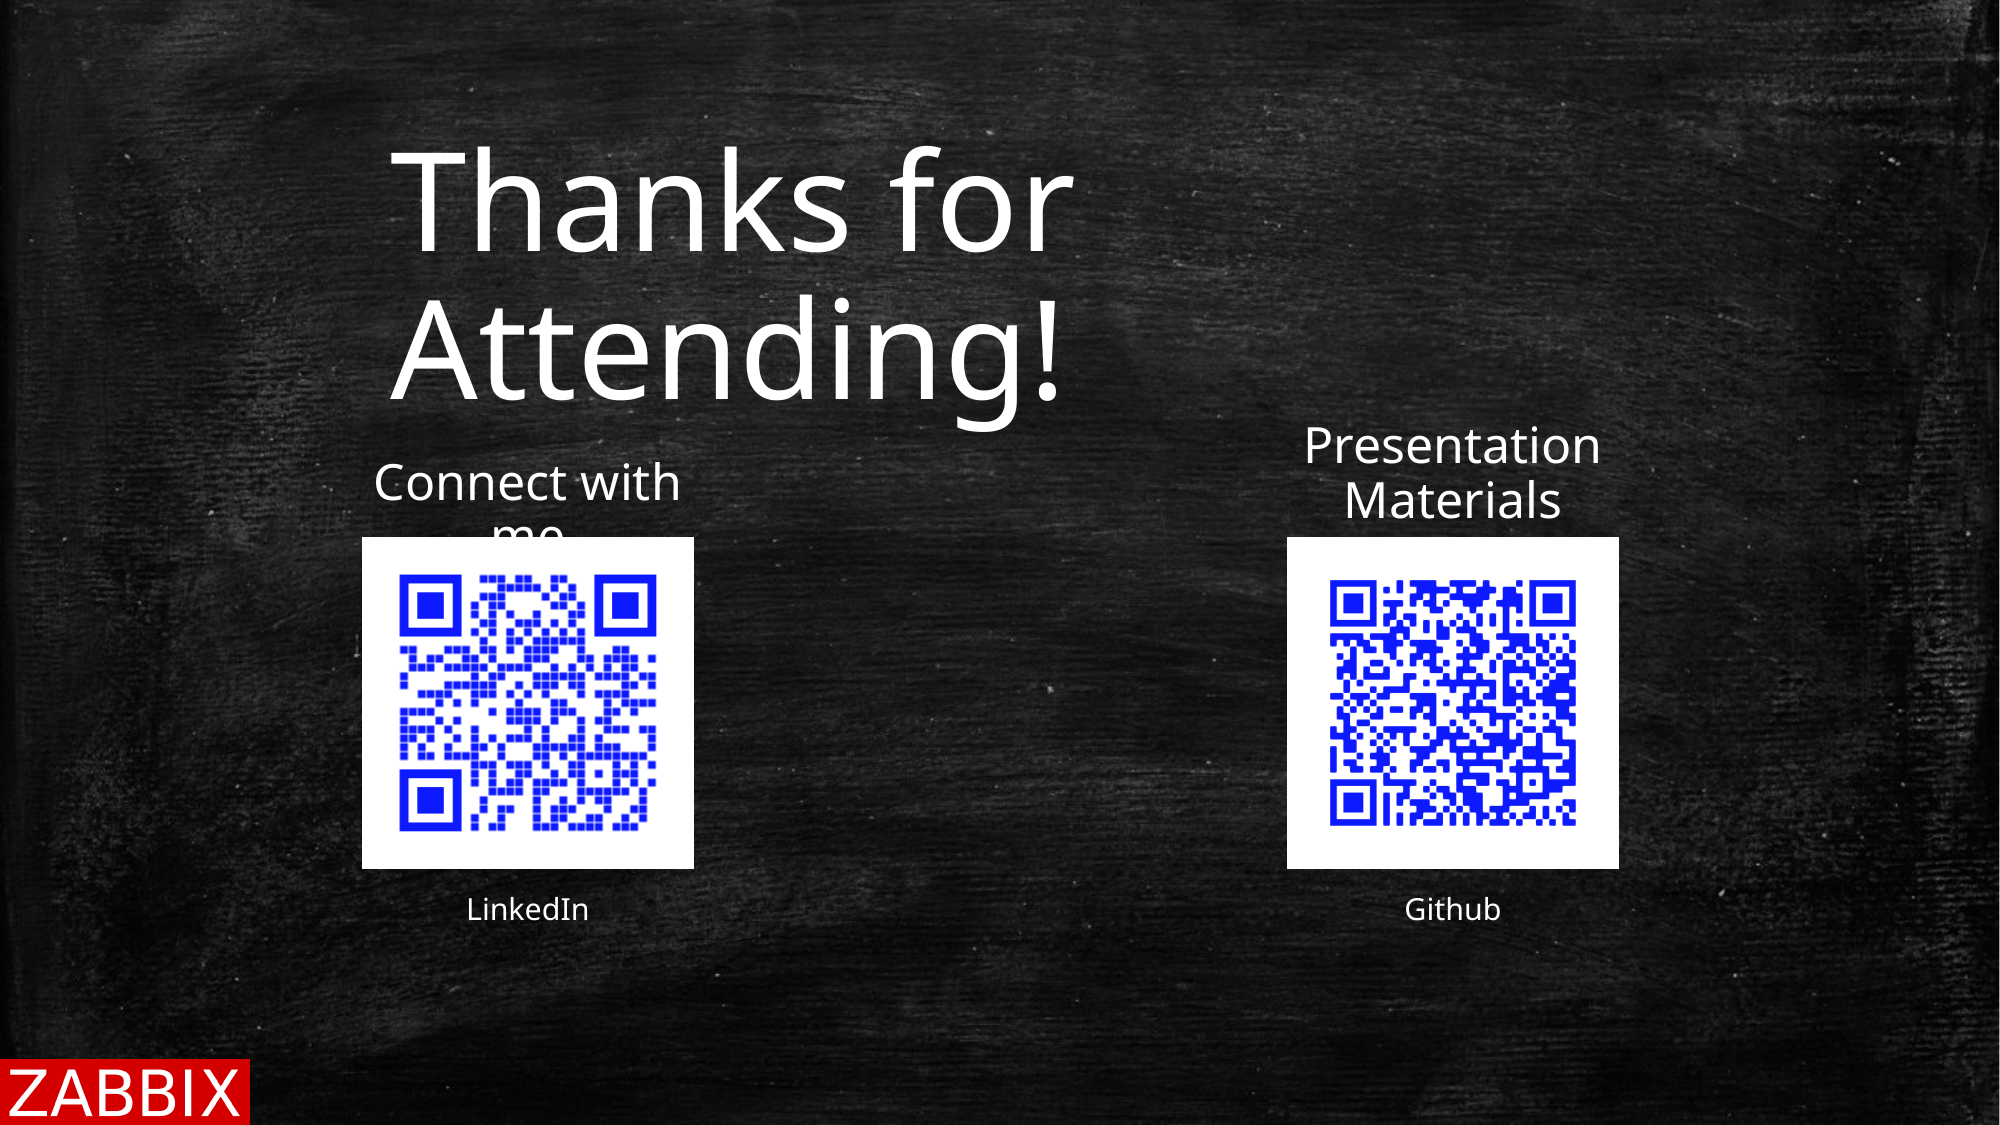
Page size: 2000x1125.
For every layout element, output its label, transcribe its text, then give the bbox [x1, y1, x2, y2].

text_box Github [1227, 886, 1678, 935]
picture [0, 1059, 250, 1125]
text_box Thanks for Attending! [375, 124, 1666, 437]
picture [362, 537, 694, 870]
picture [1287, 537, 1619, 870]
text_box Presentation Materials [1240, 413, 1666, 537]
text_box Connect with me [317, 450, 739, 573]
text_box LinkedIn [302, 886, 753, 935]
